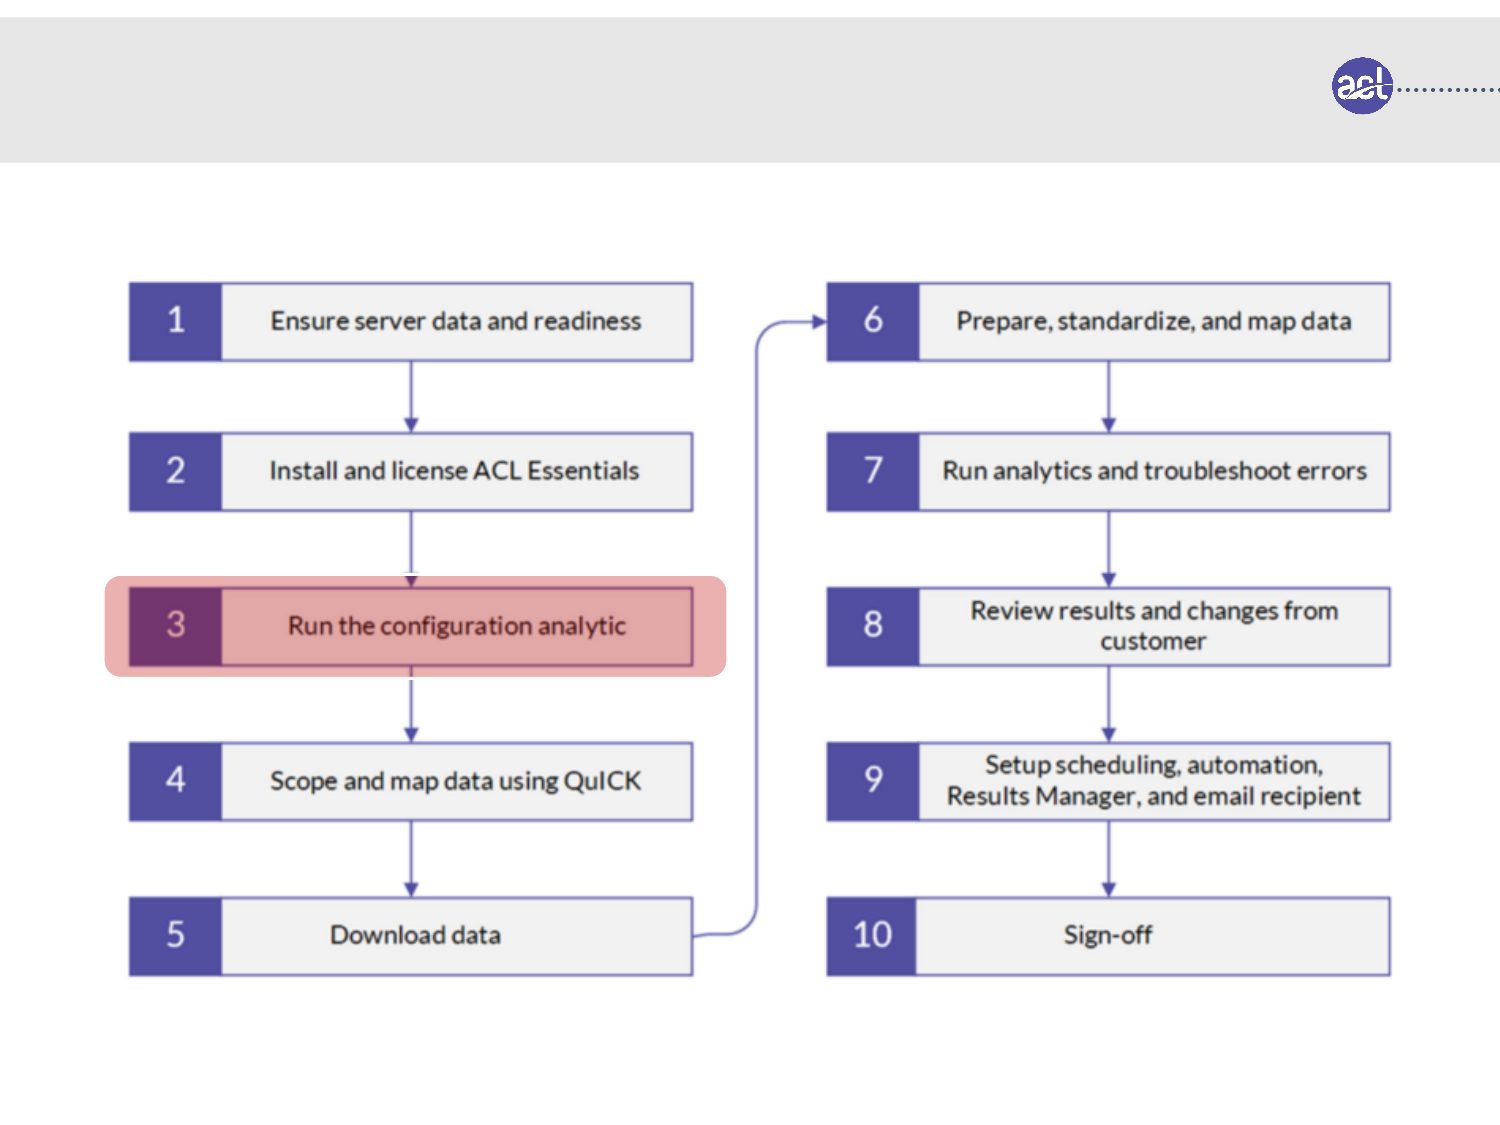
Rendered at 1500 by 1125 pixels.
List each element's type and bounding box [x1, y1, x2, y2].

picture [103, 272, 1419, 1004]
picture [1330, 56, 1395, 116]
